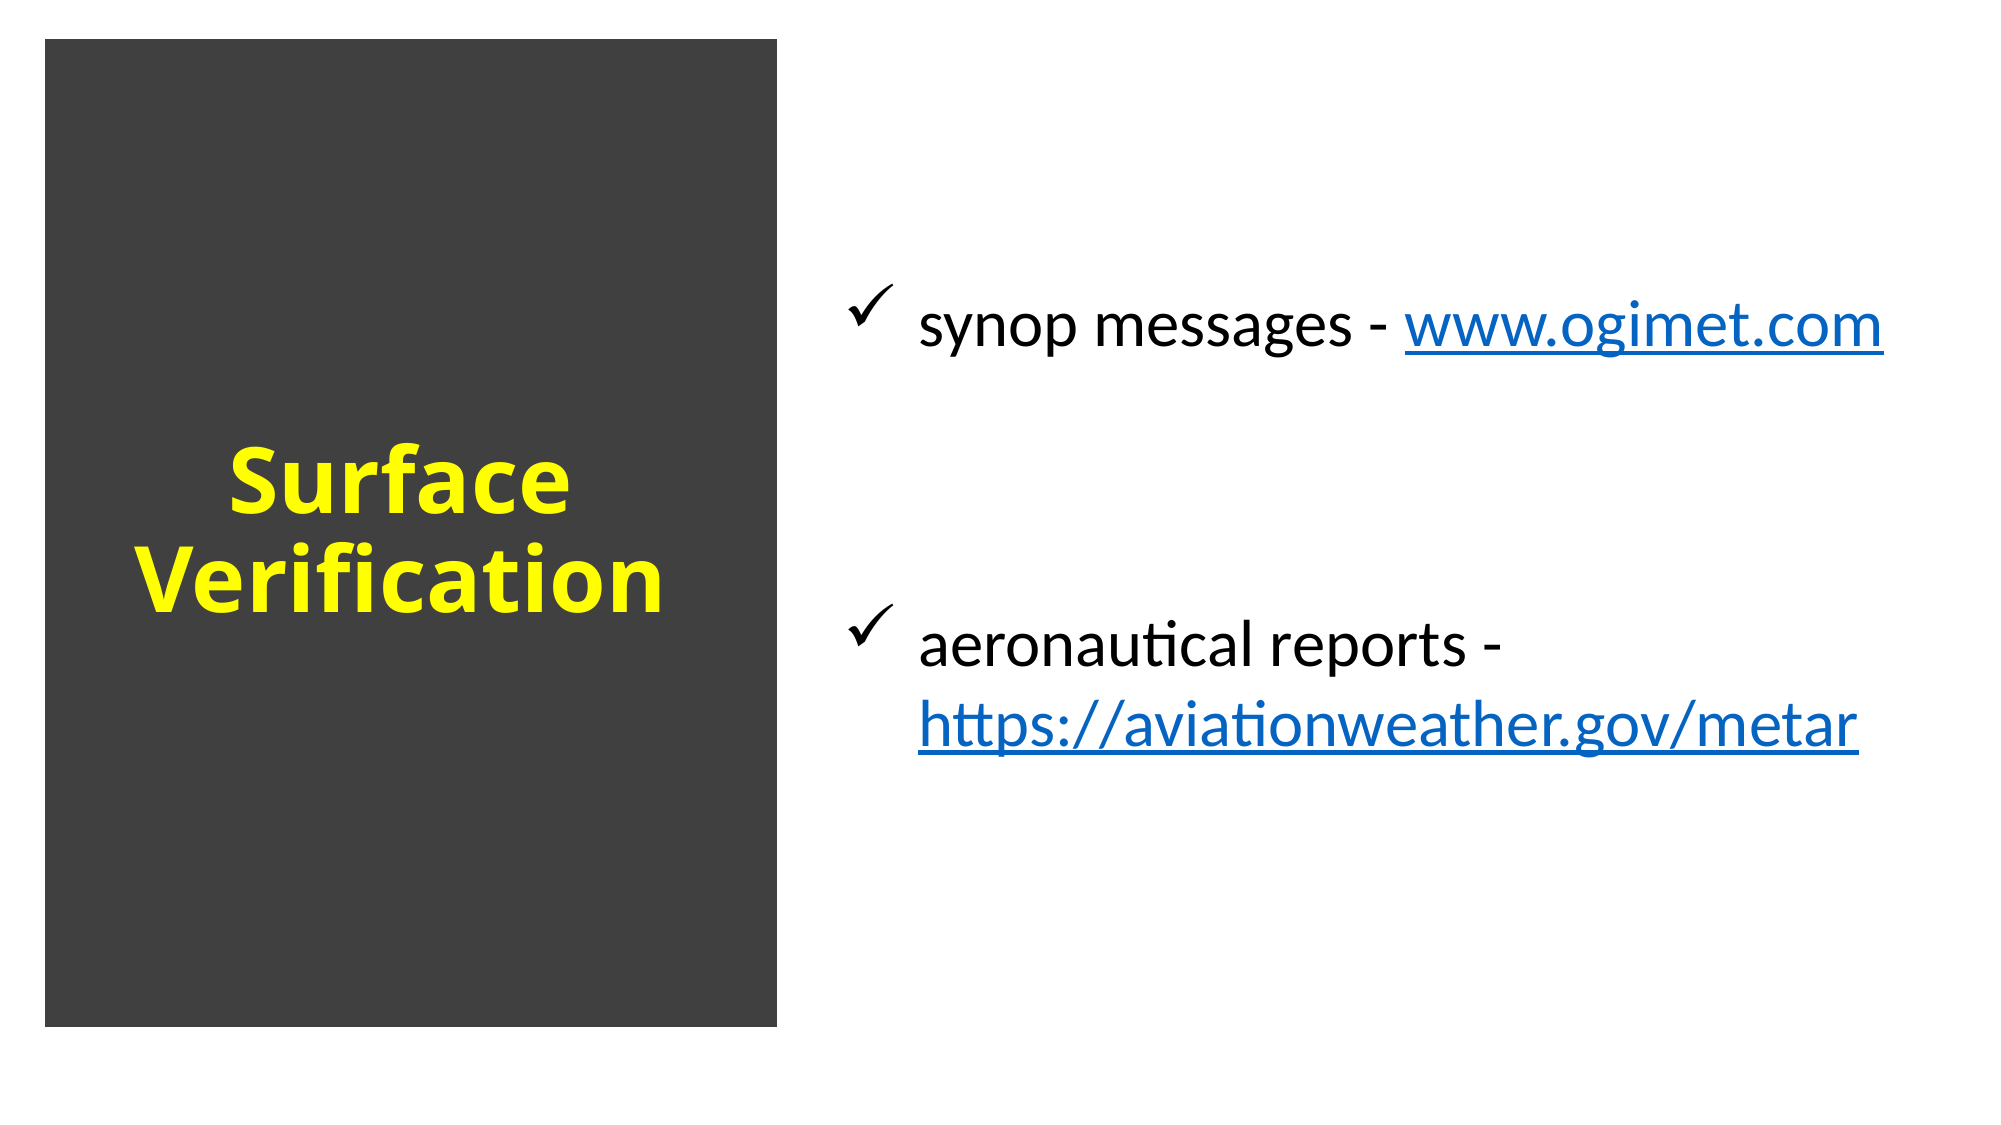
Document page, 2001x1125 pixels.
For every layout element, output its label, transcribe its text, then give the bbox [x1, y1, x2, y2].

text_box [54, 49, 768, 1018]
title Surface Verification [34, 102, 767, 965]
text_box synop messages - www.ogimet.com aeronautical reports - https://aviationweather.gov/metar [828, 272, 1945, 847]
